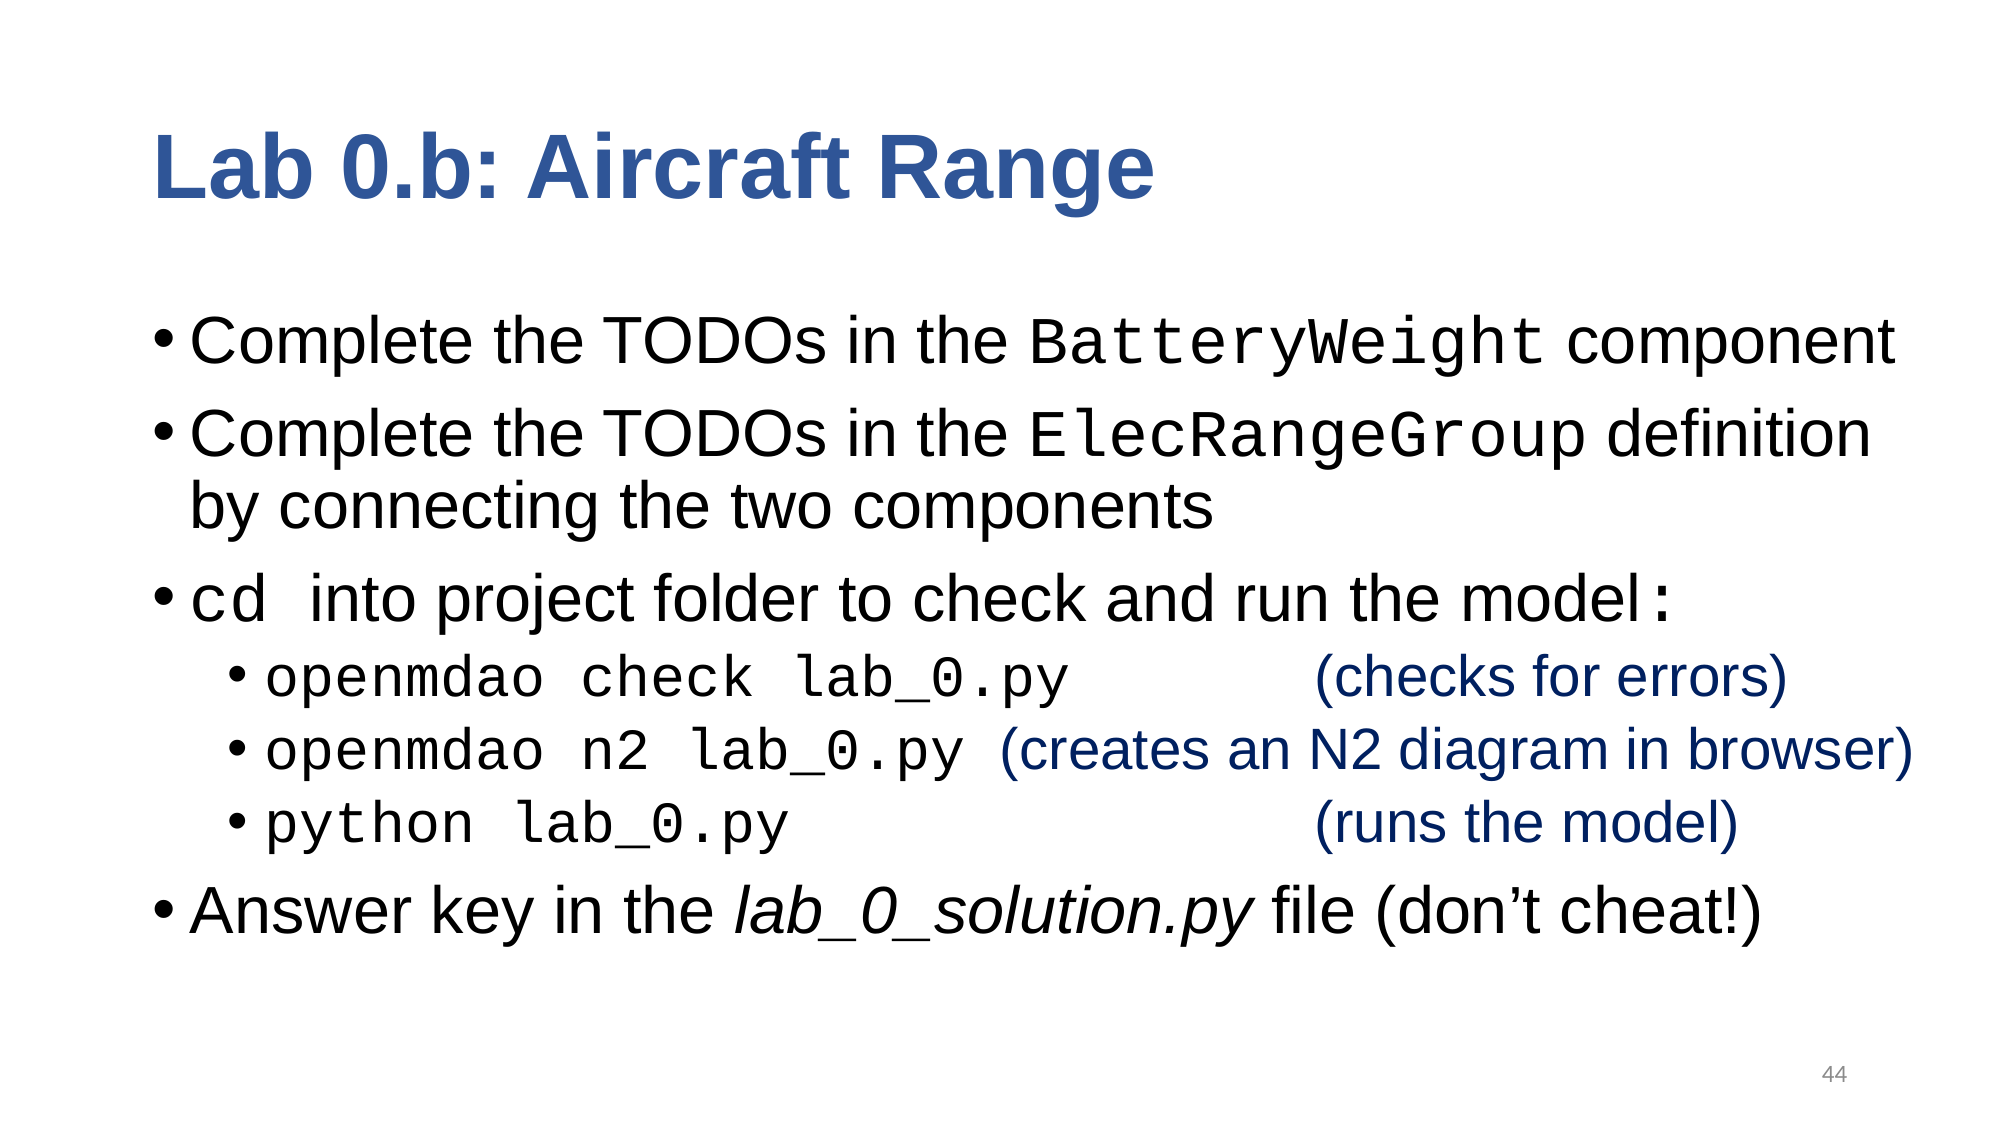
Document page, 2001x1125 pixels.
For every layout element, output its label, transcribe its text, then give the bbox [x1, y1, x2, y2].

title Lab 0.b: Aircraft Range [137, 59, 1863, 278]
slide_number 44 [1412, 1042, 1863, 1103]
list Complete the TODOs in the BatteryWeight component Complete the TODOs in the ElecRangeGroup definition by connecting the two components cd into project folder to check and run the model: openmdao check lab_0.py (checks for errors) openmdao n2 lab_0.py (creates an N2 diagram in browser) python lab_0.py (runs the model) Answer key in the lab_0_solution.py file (don’t cheat!) [137, 298, 1975, 1078]
